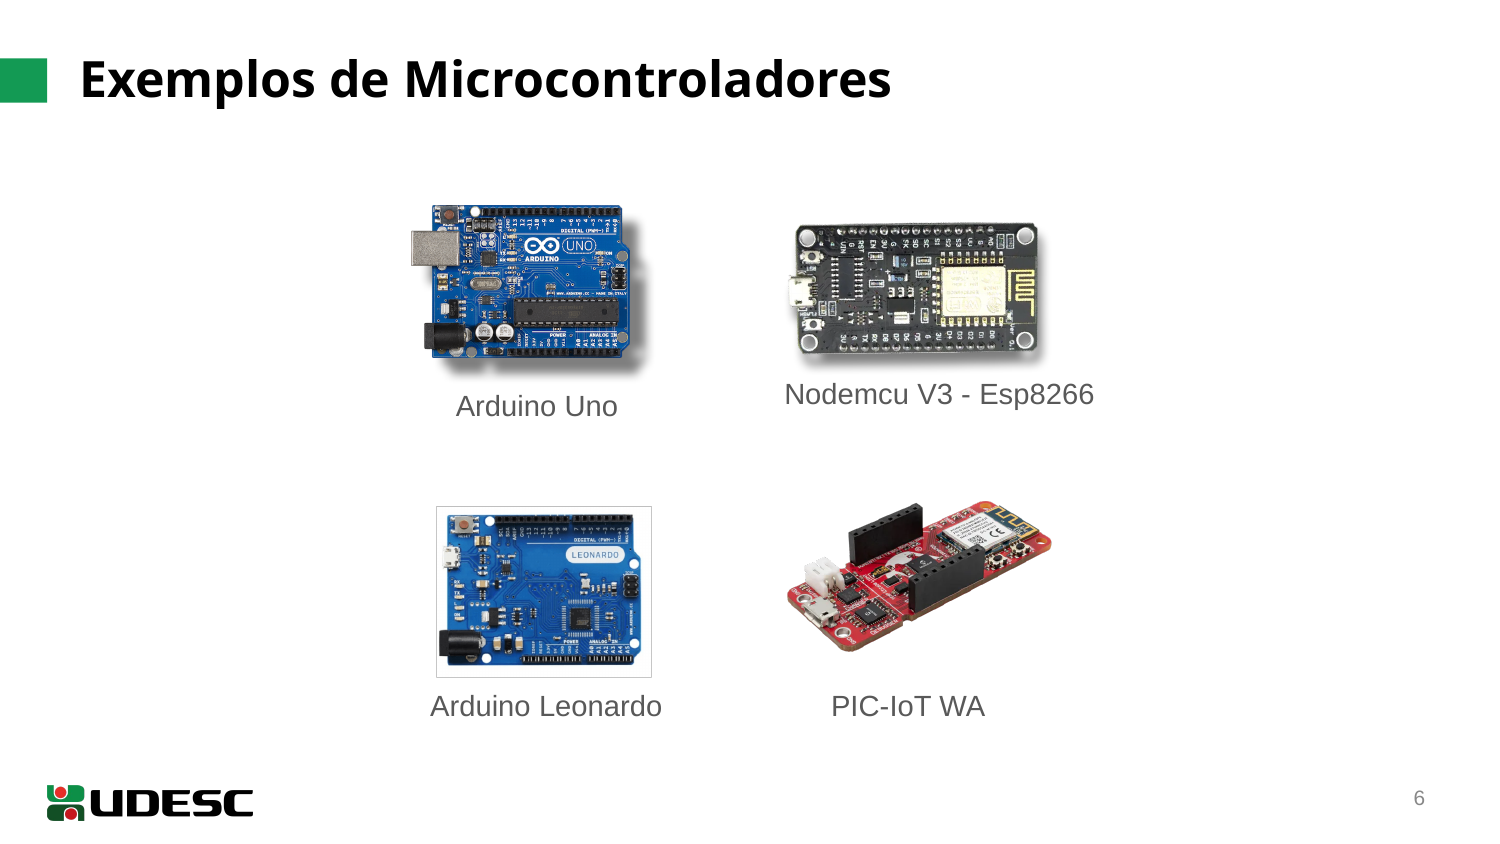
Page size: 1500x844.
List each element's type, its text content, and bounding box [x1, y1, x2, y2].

text_box Nodemcu V3 - Esp8266 [769, 360, 1215, 426]
title Exemplos de Microcontroladores [77, 45, 1190, 188]
text_box PIC-IoT WA [816, 696, 1022, 738]
text_box [0, 58, 48, 103]
picture [737, 106, 1100, 417]
picture [763, 426, 1074, 689]
slide_number ‹#› [1080, 784, 1425, 844]
picture [415, 463, 673, 721]
text_box Arduino Leonardo [415, 672, 739, 738]
picture [46, 784, 253, 822]
picture [411, 205, 630, 358]
text_box Arduino Uno [440, 372, 647, 438]
